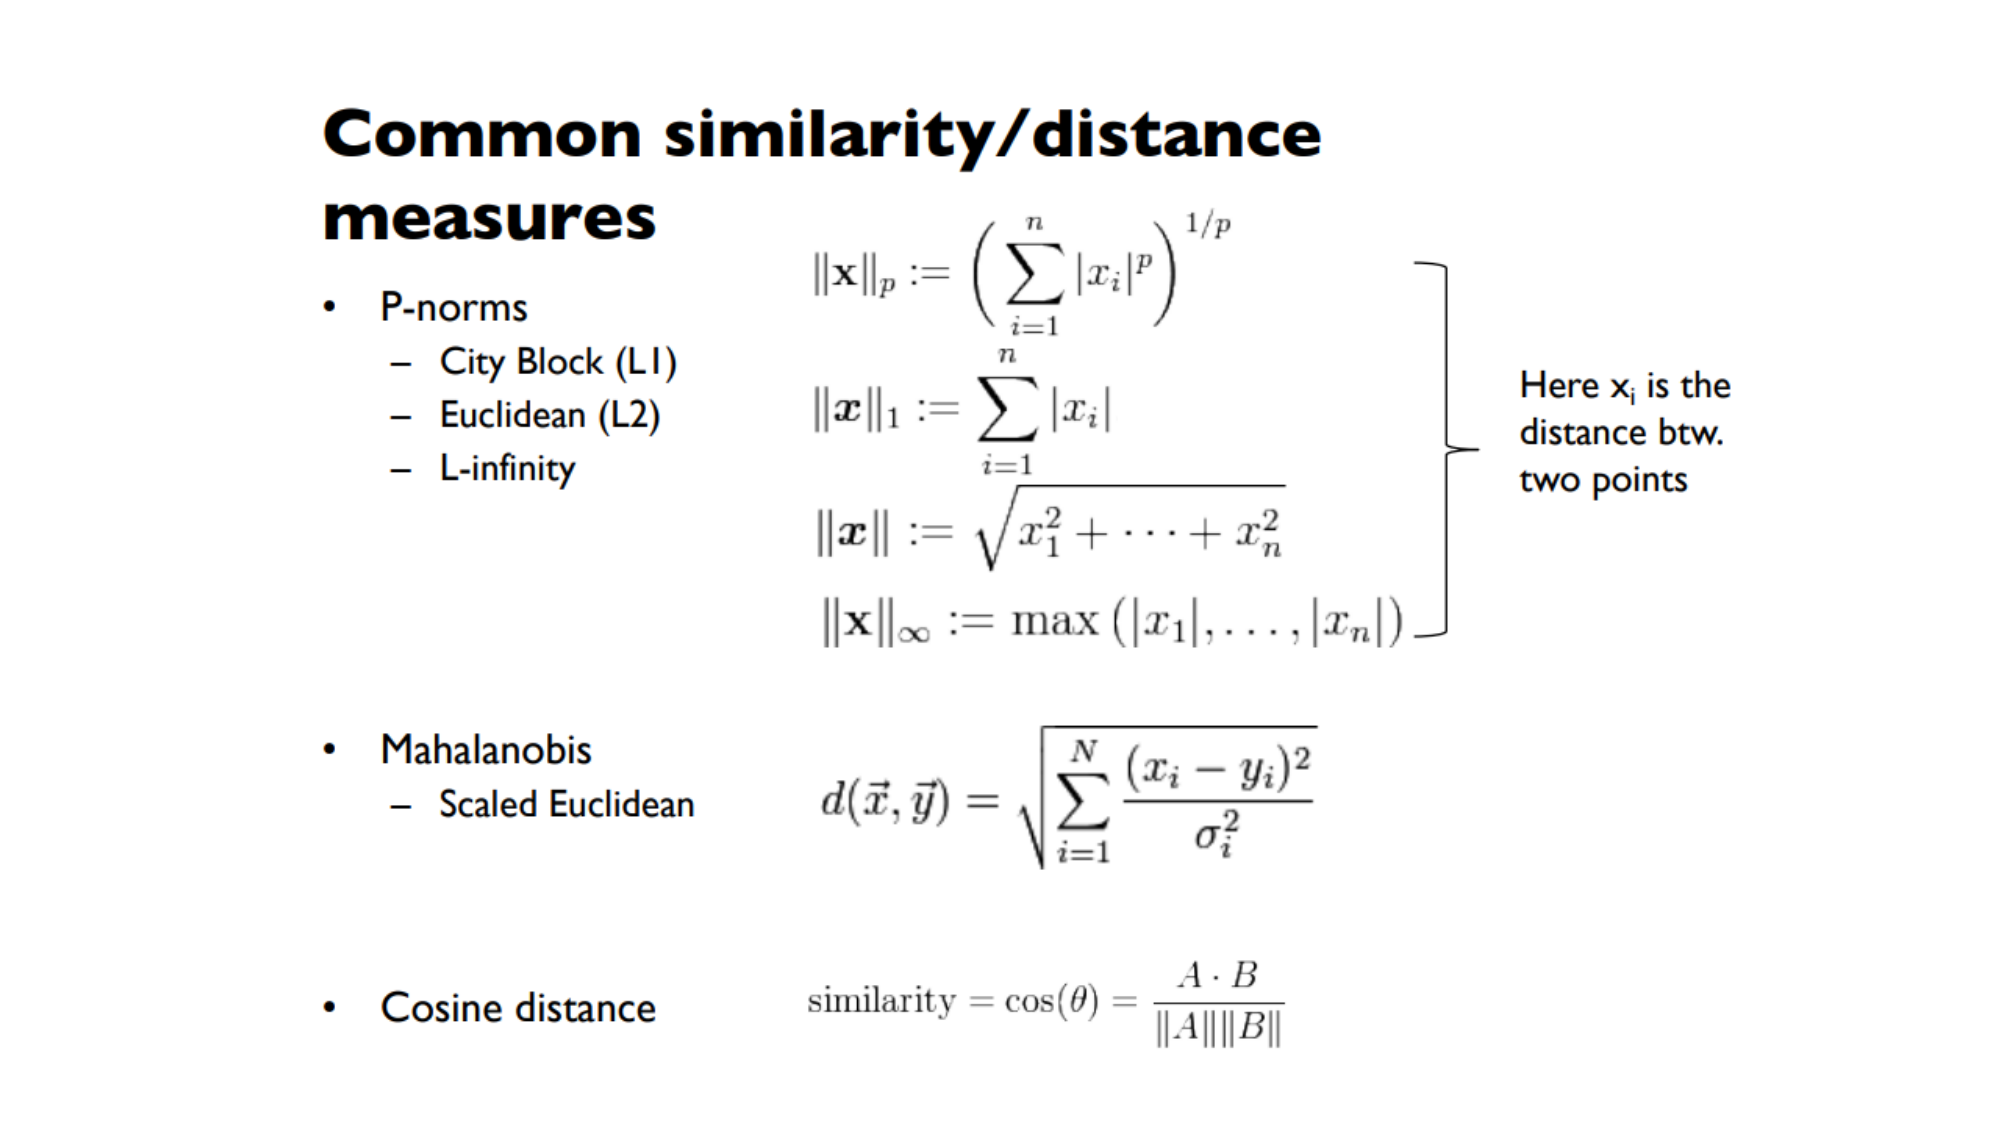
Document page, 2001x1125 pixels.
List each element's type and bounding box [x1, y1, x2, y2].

picture [234, 43, 1766, 1081]
